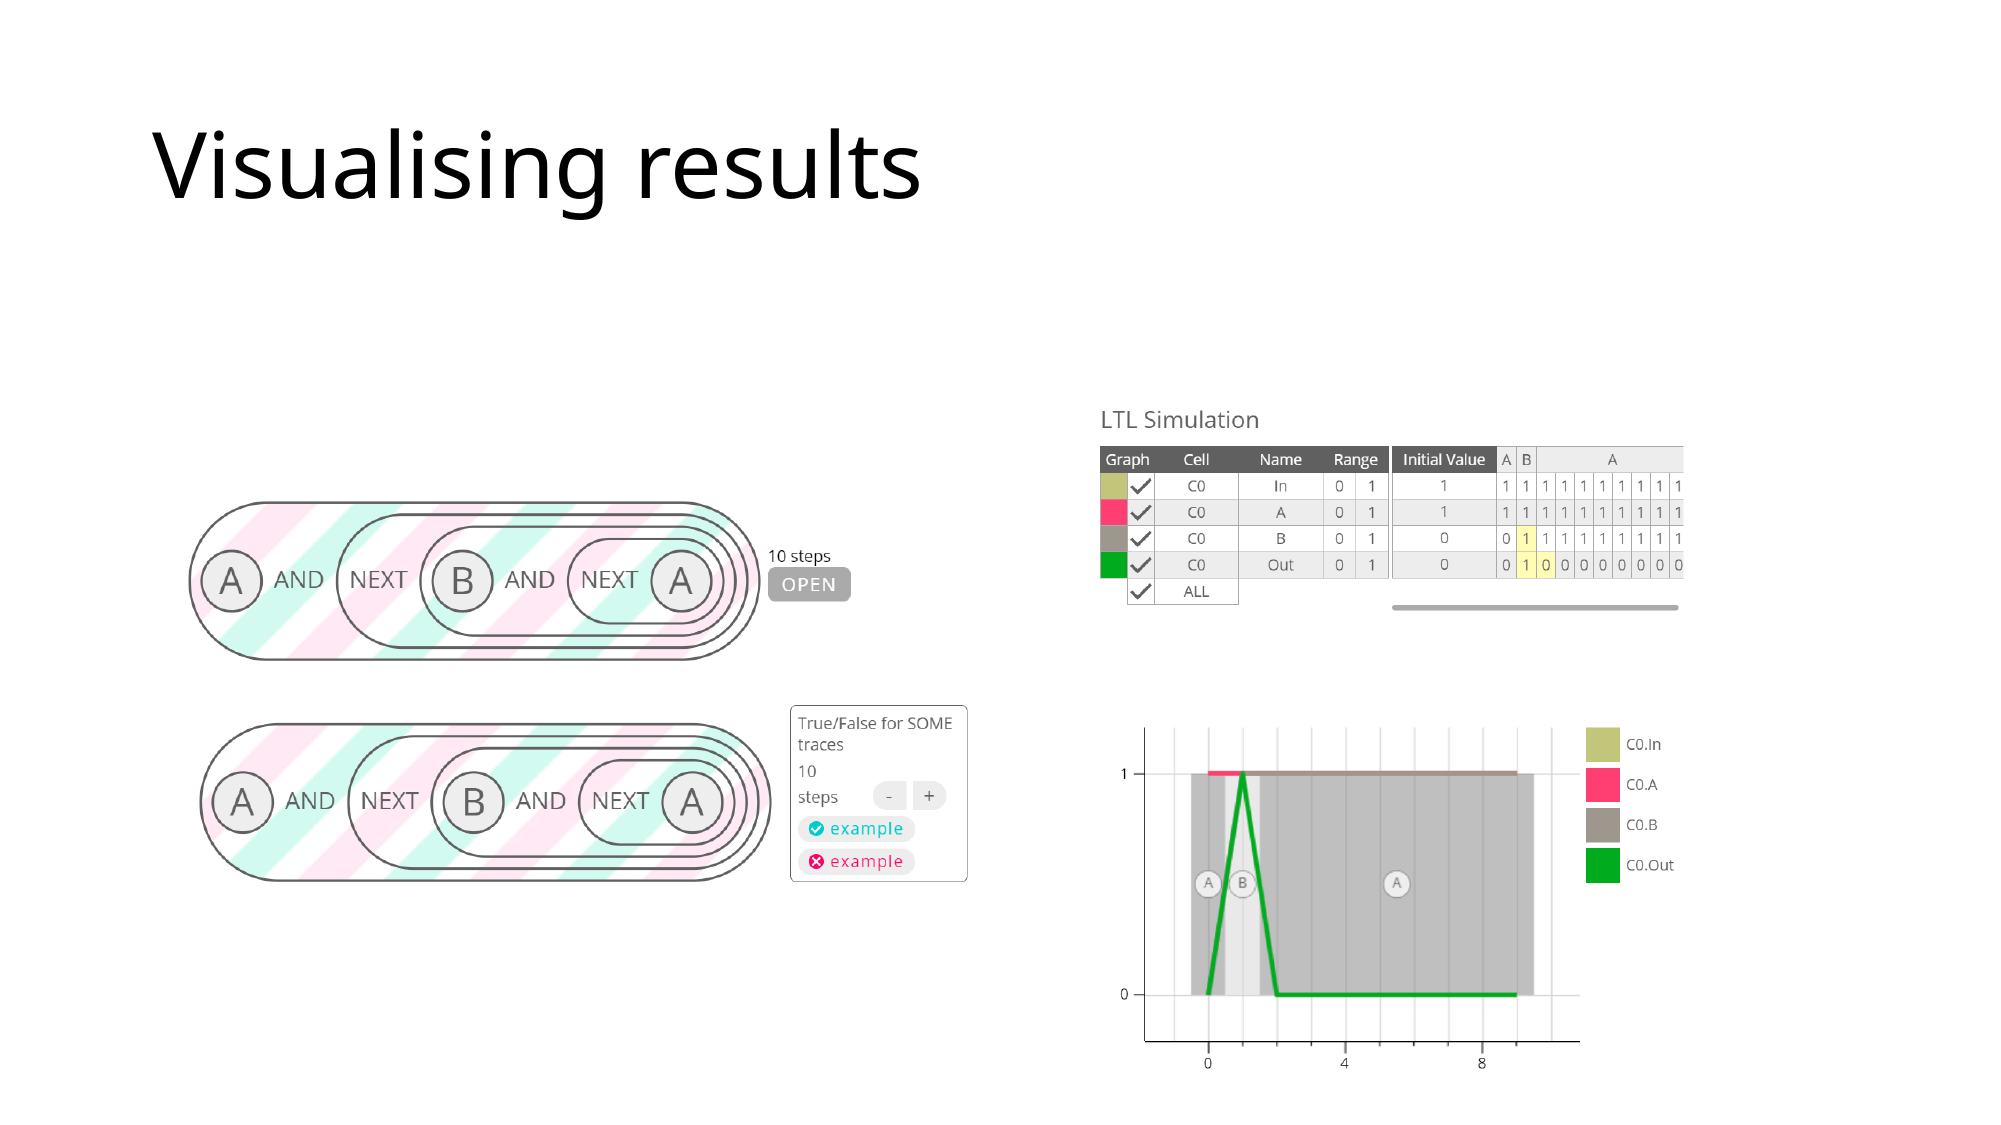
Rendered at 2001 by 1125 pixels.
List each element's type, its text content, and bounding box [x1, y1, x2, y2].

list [1089, 394, 1703, 651]
picture [1106, 650, 1686, 1125]
picture [182, 667, 993, 925]
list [163, 454, 881, 697]
title Visualising results [137, 59, 1863, 278]
